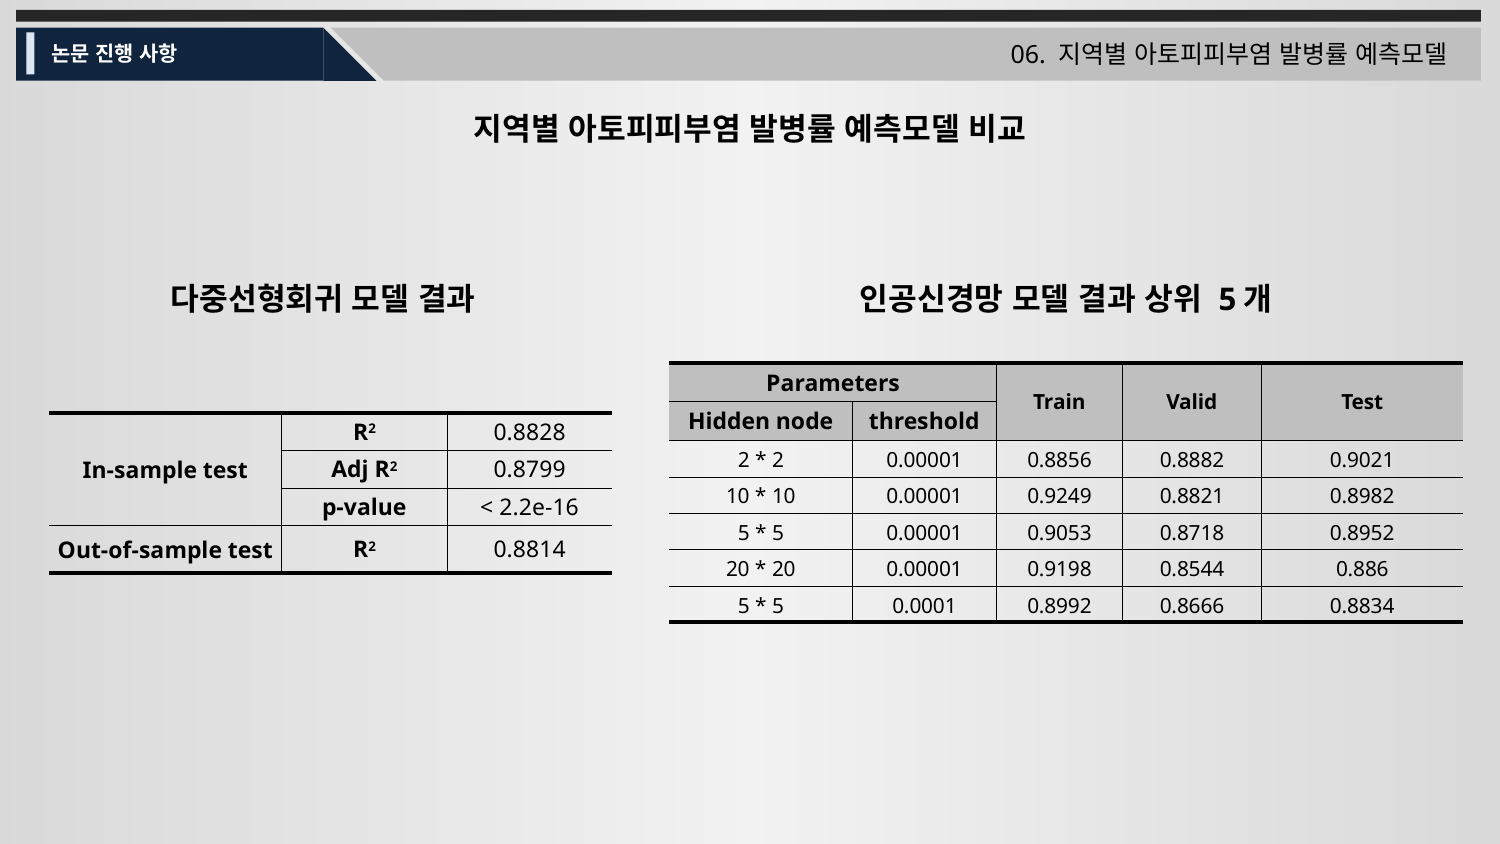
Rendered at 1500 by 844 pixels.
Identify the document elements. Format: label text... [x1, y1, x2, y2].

table_cell < 2.2e-16 [448, 489, 612, 525]
table_header R2 [282, 415, 447, 450]
text_box [14, 26, 321, 83]
table_cell 0.9053 [997, 514, 1122, 549]
text_box 인공신경망 모델 결과 상위 5개 [829, 272, 1303, 325]
table_cell Adj R2 [282, 451, 447, 488]
table_cell 0.8821 [1123, 478, 1261, 513]
table_cell 0.00001 [853, 478, 996, 513]
table_cell 0.0001 [853, 587, 996, 620]
table_cell Out-of-sample test [49, 526, 281, 571]
table_cell 2 * 2 [669, 441, 852, 477]
table_cell p-value [282, 489, 447, 525]
table_cell 0.9249 [997, 478, 1122, 513]
text_box 다중선형회귀 모델 결과 [140, 272, 507, 325]
table_cell 20 * 20 [669, 550, 852, 586]
table_cell 0.8718 [1123, 514, 1261, 549]
table_cell 0.00001 [853, 550, 996, 586]
table_cell 0.8834 [1262, 587, 1463, 620]
text_box 논문 진행 사항 [36, 33, 207, 73]
table_cell 5 * 5 [669, 514, 852, 549]
table_cell 0.8814 [448, 526, 612, 571]
table_cell 0.8544 [1123, 550, 1261, 586]
text_box [321, 25, 328, 83]
table_header In-sample test [49, 415, 281, 525]
table_cell threshold [853, 402, 996, 440]
table_cell 0.8952 [1262, 514, 1463, 549]
text_box [24, 30, 37, 76]
table_cell R2 [282, 526, 447, 571]
table_cell 0.8666 [1123, 587, 1261, 620]
table_cell 5 * 5 [669, 587, 852, 620]
table_cell 10 * 10 [669, 478, 852, 513]
table_cell 0.886 [1262, 550, 1463, 586]
table_cell 0.00001 [853, 514, 996, 549]
table_header Valid [1123, 365, 1261, 440]
table_cell 0.8982 [1262, 478, 1463, 513]
table_cell 0.8856 [997, 441, 1122, 477]
table_cell 0.9198 [997, 550, 1122, 586]
table_header Parameters [669, 365, 996, 401]
table_cell 0.8799 [448, 451, 612, 488]
table_cell 0.9021 [1262, 441, 1463, 477]
text_box [14, 8, 1483, 24]
text_box 지역별 아토피피부염 발병률 예측모델 비교 [269, 101, 1231, 155]
table_header 0.8828 [448, 415, 612, 450]
table_cell 0.8882 [1123, 441, 1261, 477]
table_header Train [997, 365, 1122, 440]
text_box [330, 27, 1482, 81]
table_cell Hidden node [669, 402, 852, 440]
table_cell 0.00001 [853, 441, 996, 477]
table_header Test [1262, 365, 1463, 440]
table_cell 0.8992 [997, 587, 1122, 620]
